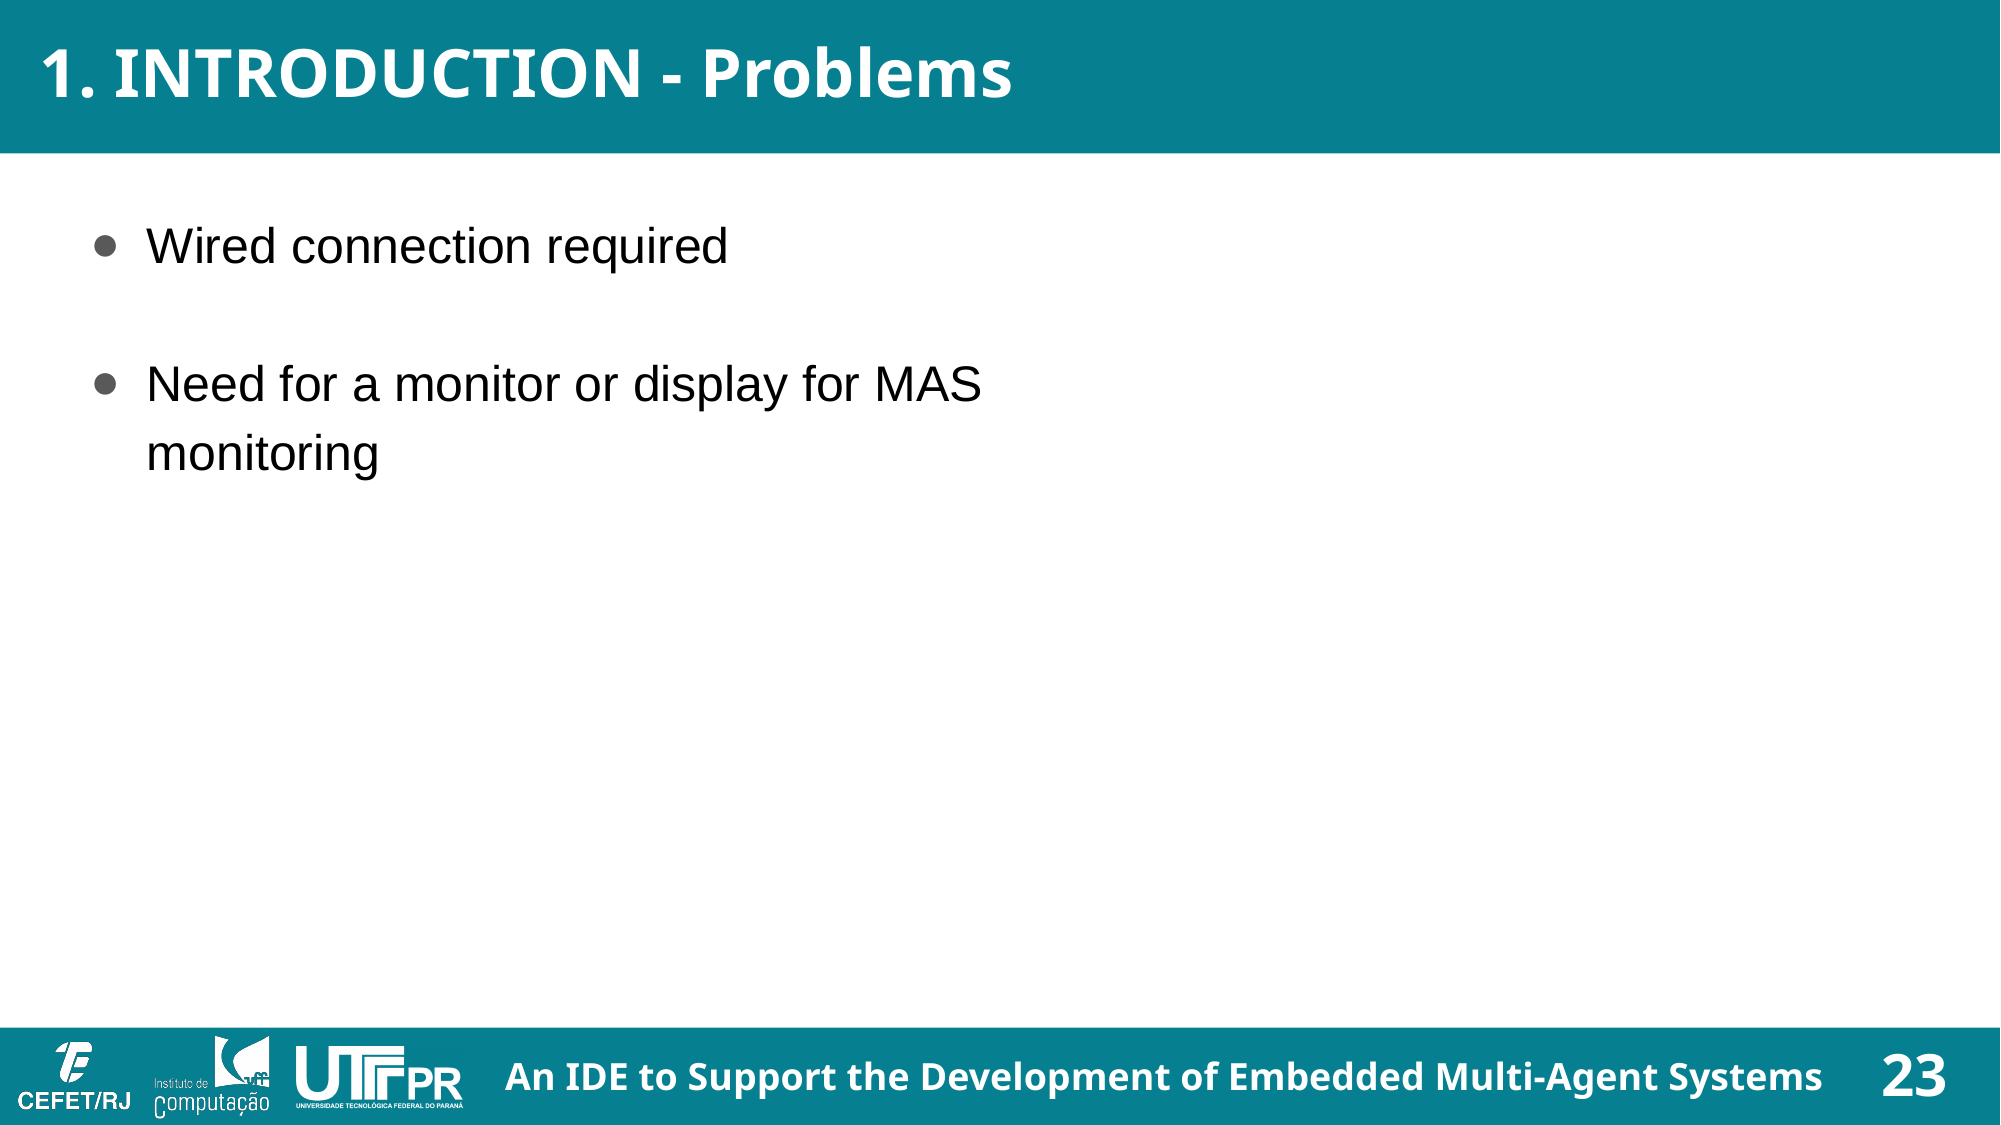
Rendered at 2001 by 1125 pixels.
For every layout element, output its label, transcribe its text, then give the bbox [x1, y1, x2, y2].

picture [295, 1046, 463, 1109]
picture [152, 1033, 271, 1119]
text_box Wired connection required Need for a monitor or display for MAS monitoring [57, 189, 1013, 1002]
text_box 1. INTRODUCTION - Problems [25, 23, 2000, 119]
picture [18, 1021, 130, 1125]
